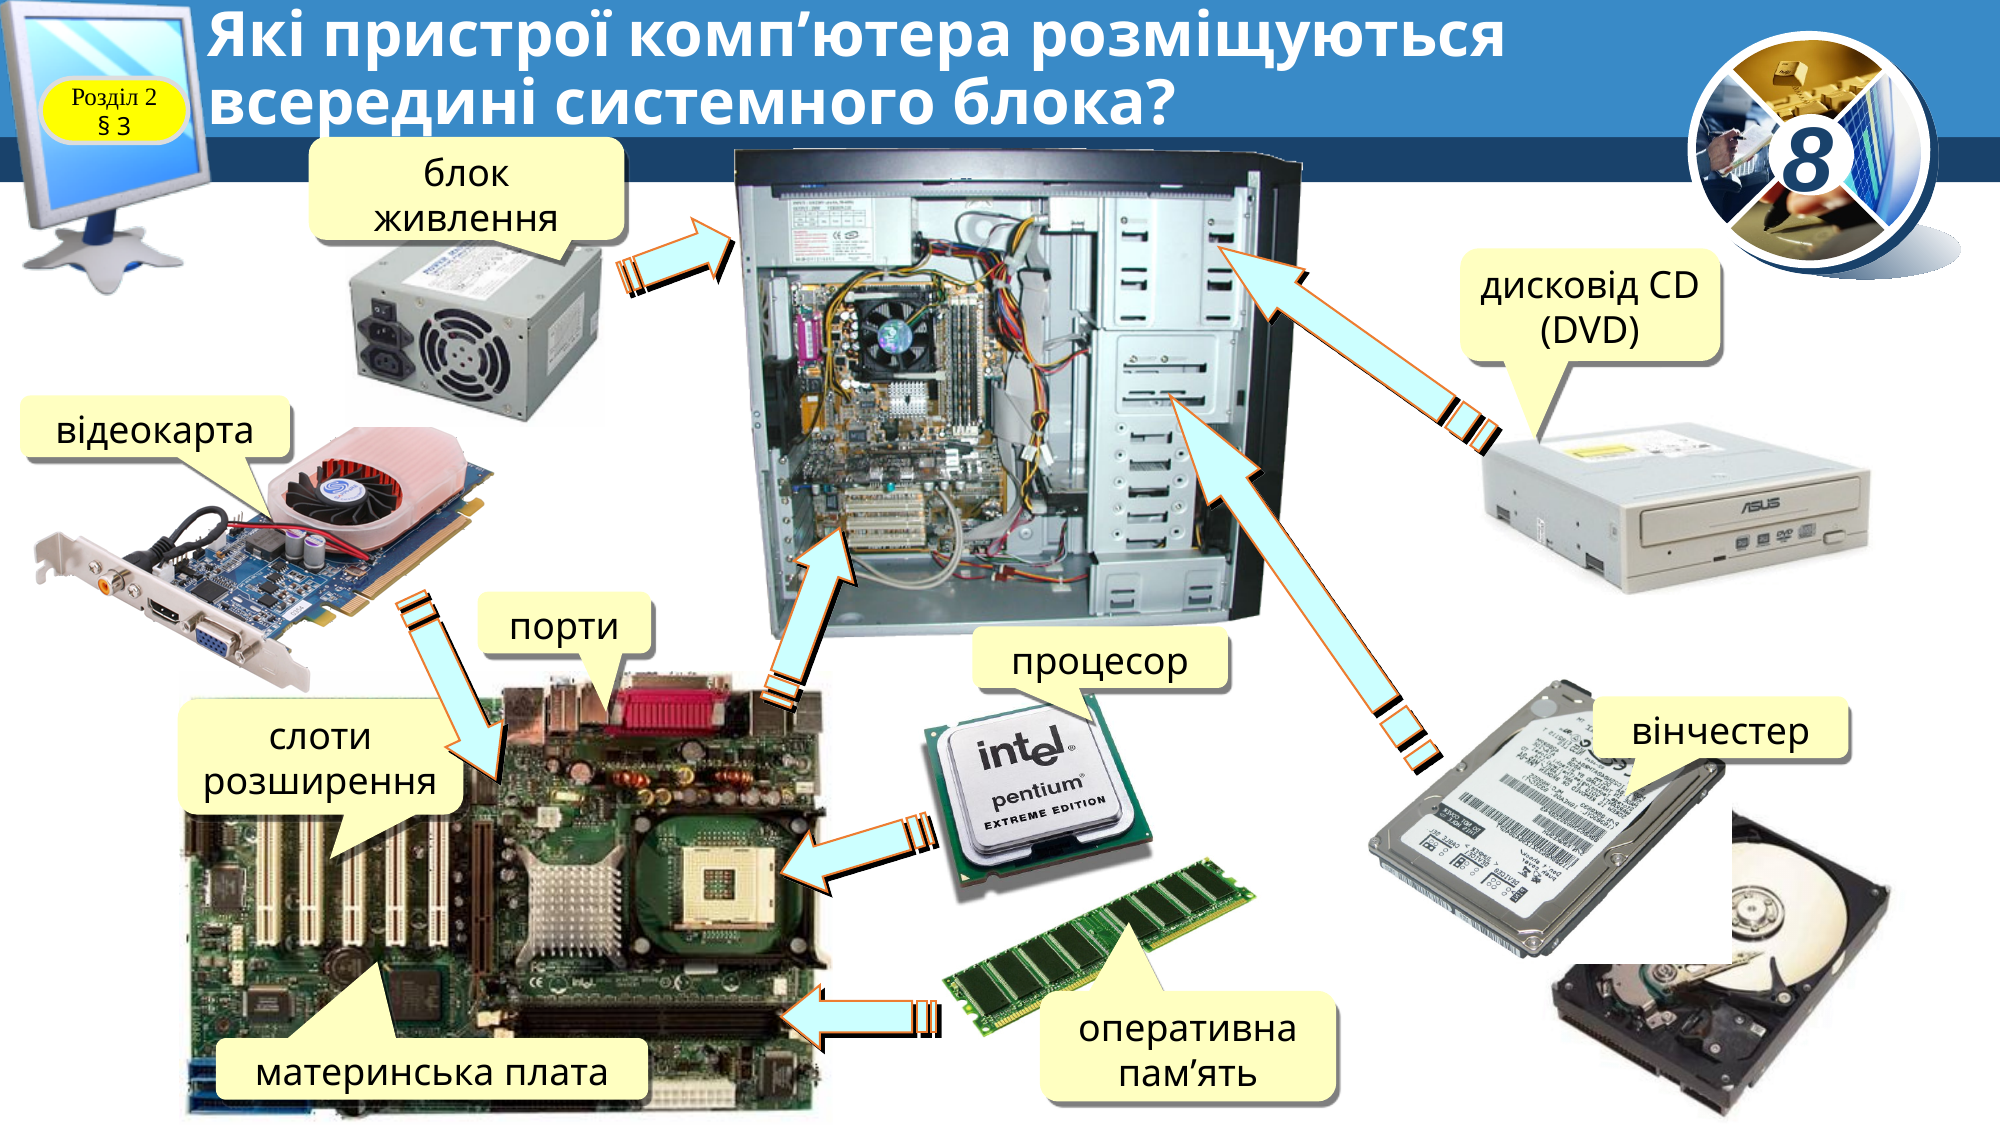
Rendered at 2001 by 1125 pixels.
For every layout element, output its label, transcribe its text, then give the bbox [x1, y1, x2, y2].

text_box оперативна пам’ять [1039, 990, 1337, 1102]
text_box [931, 1000, 935, 1033]
picture [1360, 673, 1928, 1125]
text_box [616, 261, 631, 293]
text_box [1445, 401, 1476, 440]
text_box вінчестер [1732, 696, 1849, 759]
text_box блок живлення [308, 136, 625, 240]
picture [1730, 181, 1885, 261]
picture [1733, 40, 1883, 122]
picture [0, 0, 212, 296]
text_box [770, 640, 816, 671]
text_box порти [508, 591, 652, 671]
picture [907, 682, 1264, 1070]
picture [19, 196, 833, 1125]
text_box [623, 258, 641, 291]
text_box [633, 218, 730, 287]
text_box [1303, 287, 1456, 422]
text_box [833, 819, 907, 874]
picture [1696, 74, 1780, 224]
picture [1474, 410, 1877, 599]
text_box дисковід СD (DVD) [1460, 248, 1721, 410]
text_box [1303, 558, 1384, 695]
text_box [833, 1000, 913, 1033]
text_box процесор [972, 640, 1228, 688]
picture [1837, 73, 1921, 227]
text_box [916, 1000, 927, 1033]
title Які пристрої комп’ютера розміщуються всередині системного блока? [212, 26, 1678, 114]
picture [734, 148, 1303, 640]
